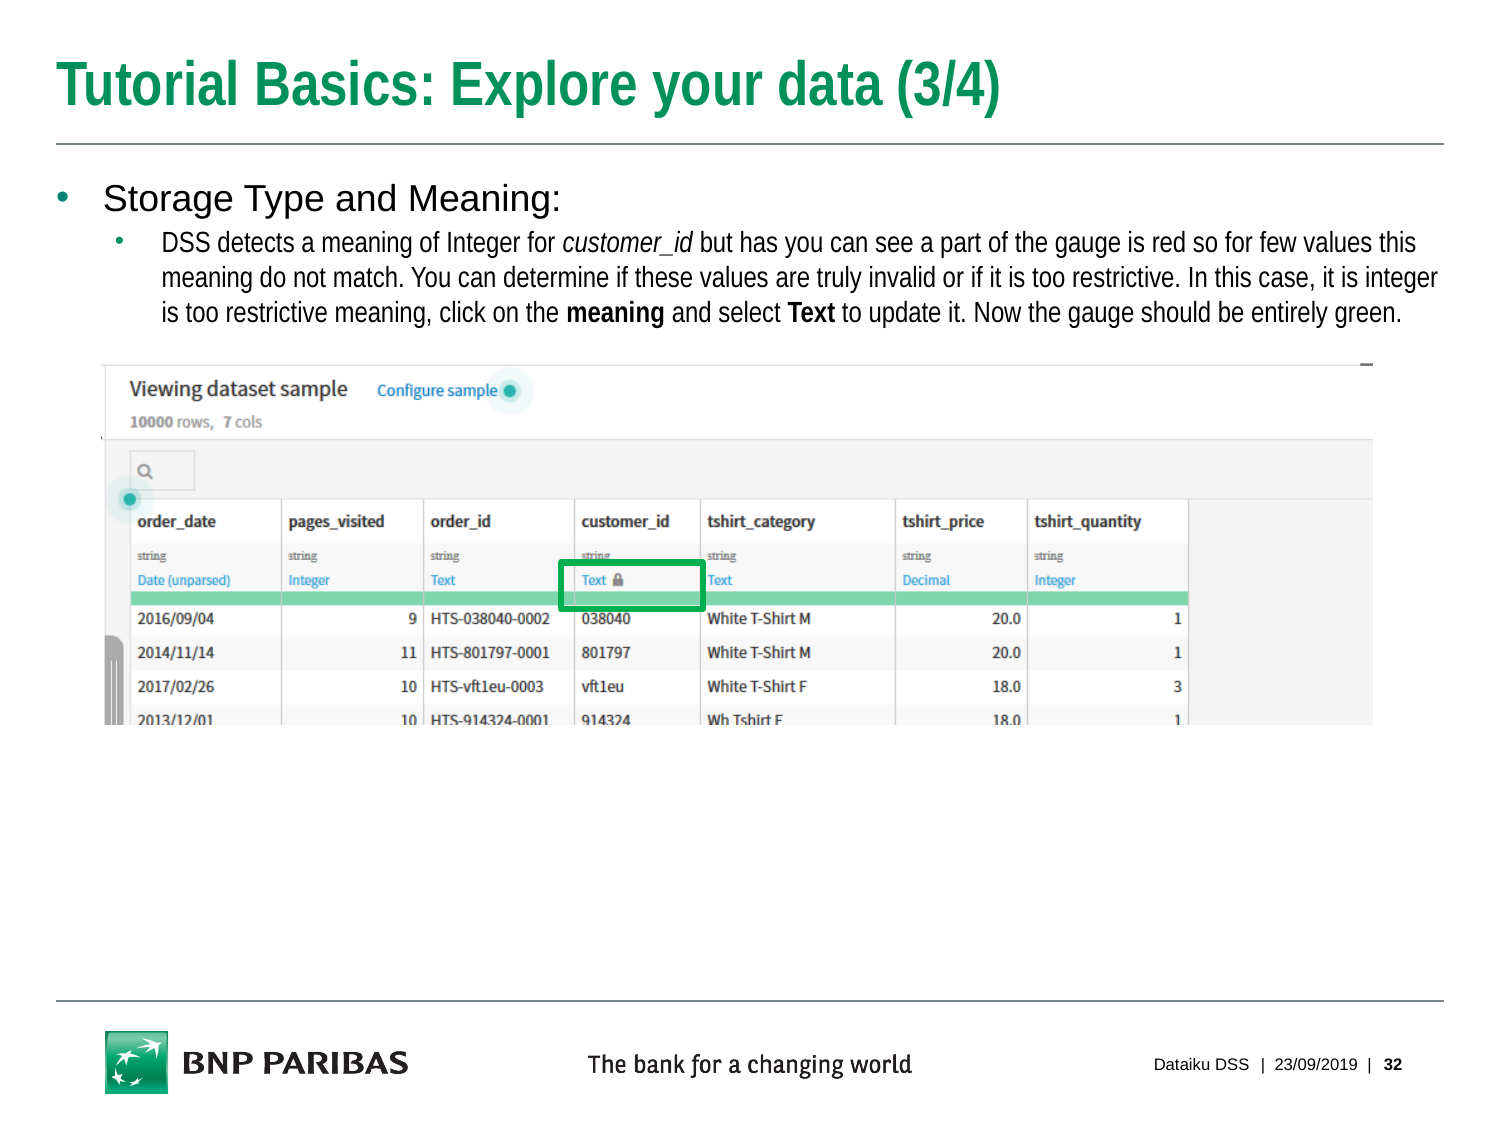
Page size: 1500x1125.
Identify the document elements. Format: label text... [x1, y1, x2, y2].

footer Dataiku DSS [918, 1048, 1250, 1079]
picture [105, 1031, 408, 1094]
slide_number 32 [1372, 1048, 1403, 1079]
title Tutorial Basics: Explore your data (3/4) [56, 19, 1444, 142]
picture [588, 1054, 912, 1079]
picture [101, 361, 1374, 726]
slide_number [1258, 1048, 1372, 1079]
text_box Storage Type and Meaning: DSS detects a meaning of Integer for customer_id but has you can see a part of the gauge is red so for few values this meaning do not match. You can determine if these values are truly invalid or if it is too restrictive. In this case, it is integer is too restrictive meaning, click on the meaning and select Text to update it. Now the gauge should be entirely green. [56, 173, 1444, 952]
